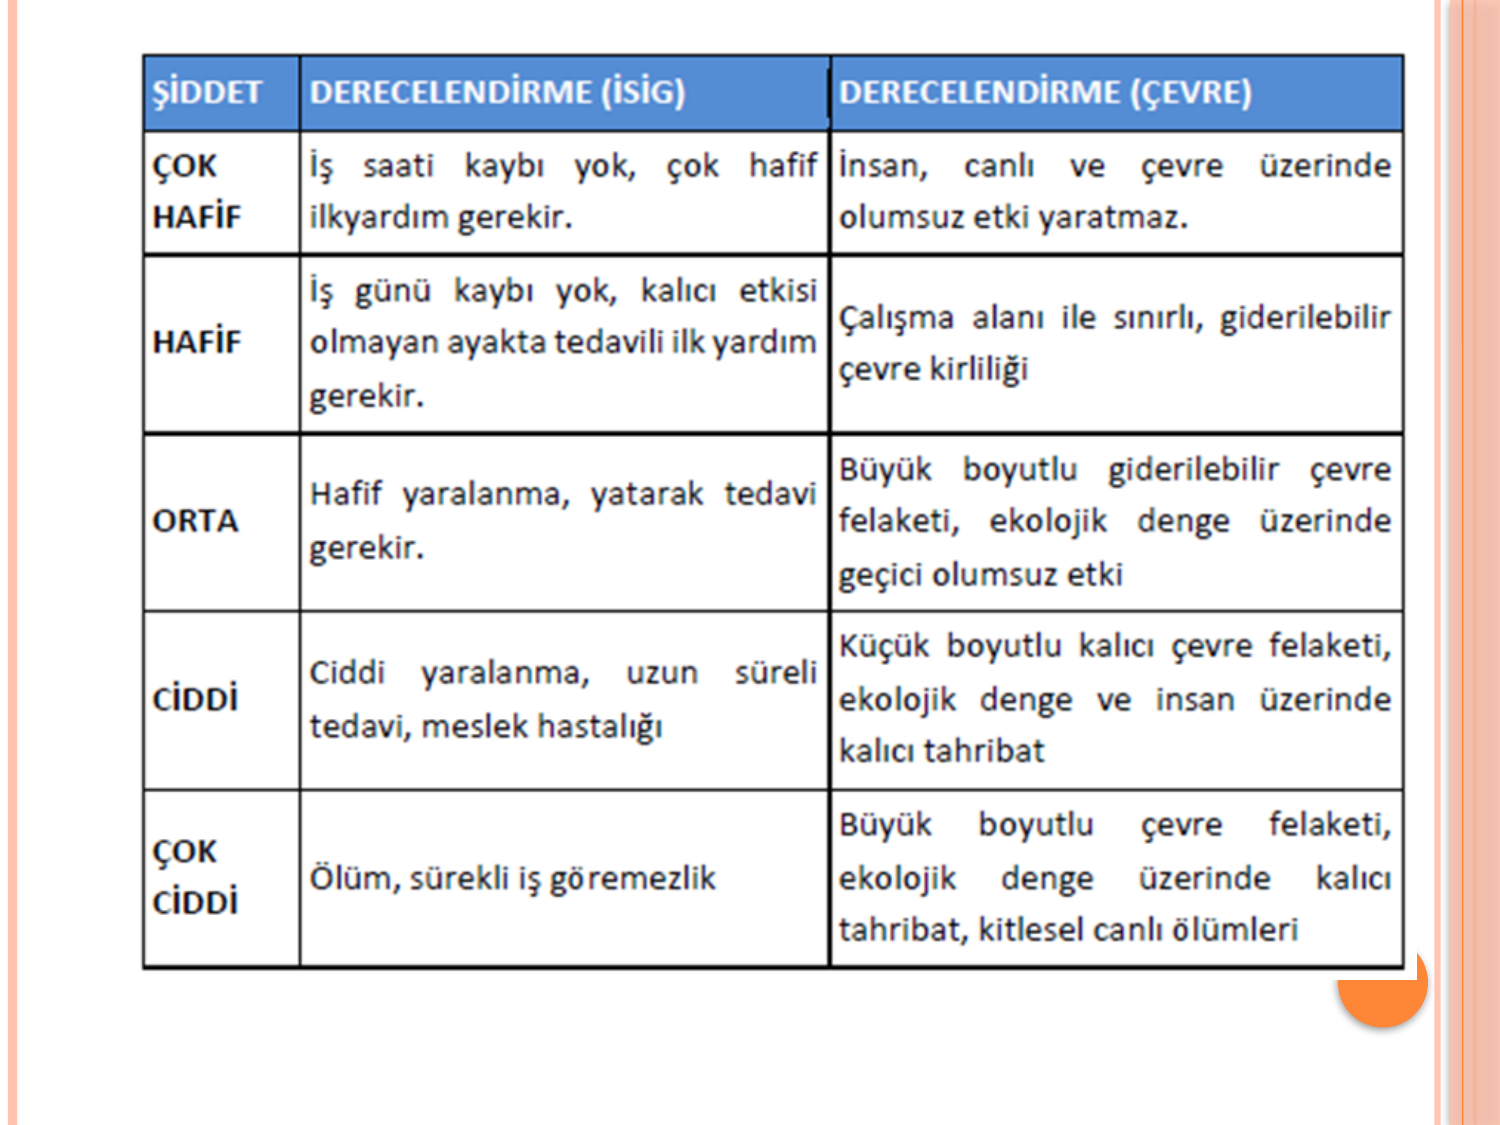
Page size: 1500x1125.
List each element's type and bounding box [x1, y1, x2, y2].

list [123, 42, 1417, 980]
